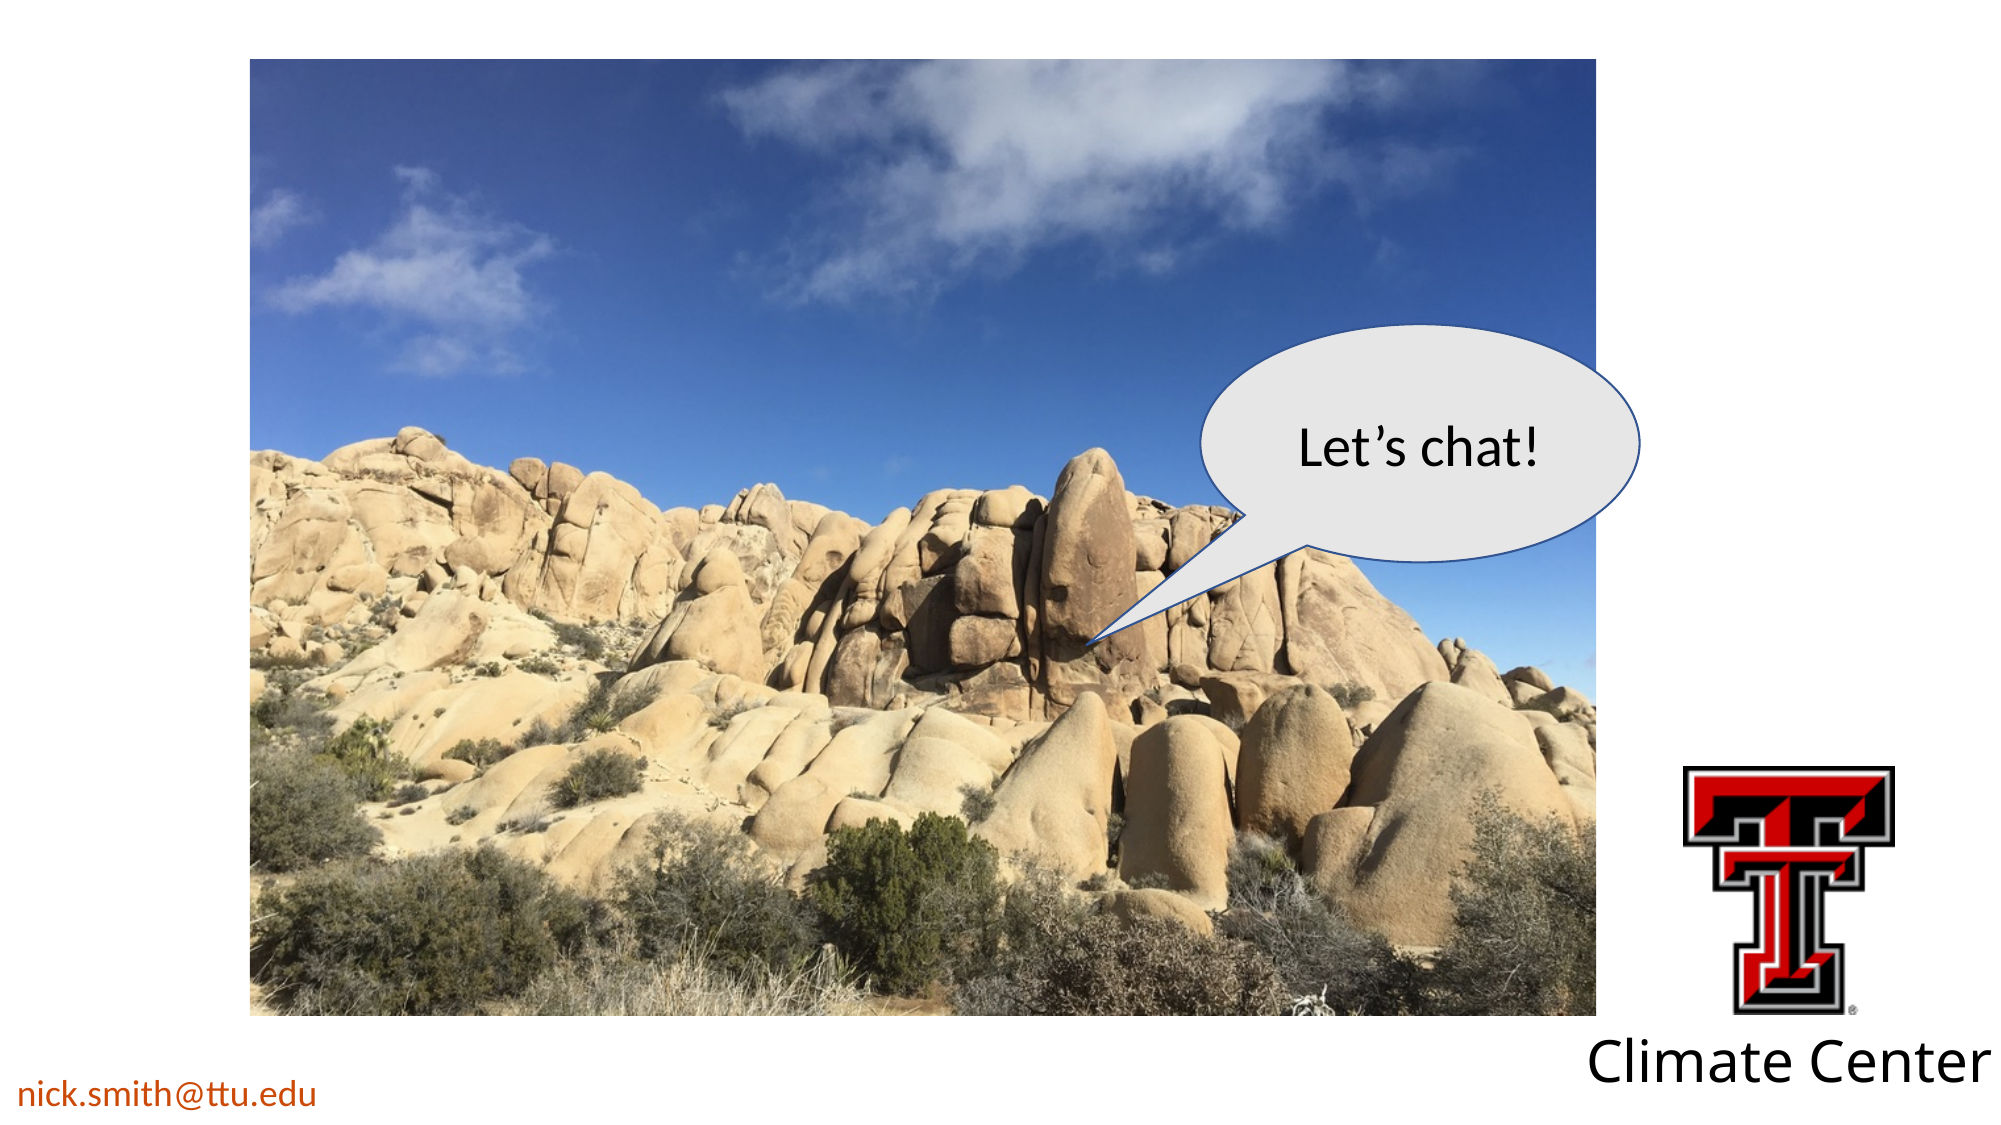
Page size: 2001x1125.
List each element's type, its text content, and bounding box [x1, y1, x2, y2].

text_box Let’s chat! [1597, 371, 1641, 516]
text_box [1620, 766, 1958, 1085]
text_box nick.smith@ttu.edu [2, 1061, 333, 1122]
picture [249, 59, 1597, 1016]
